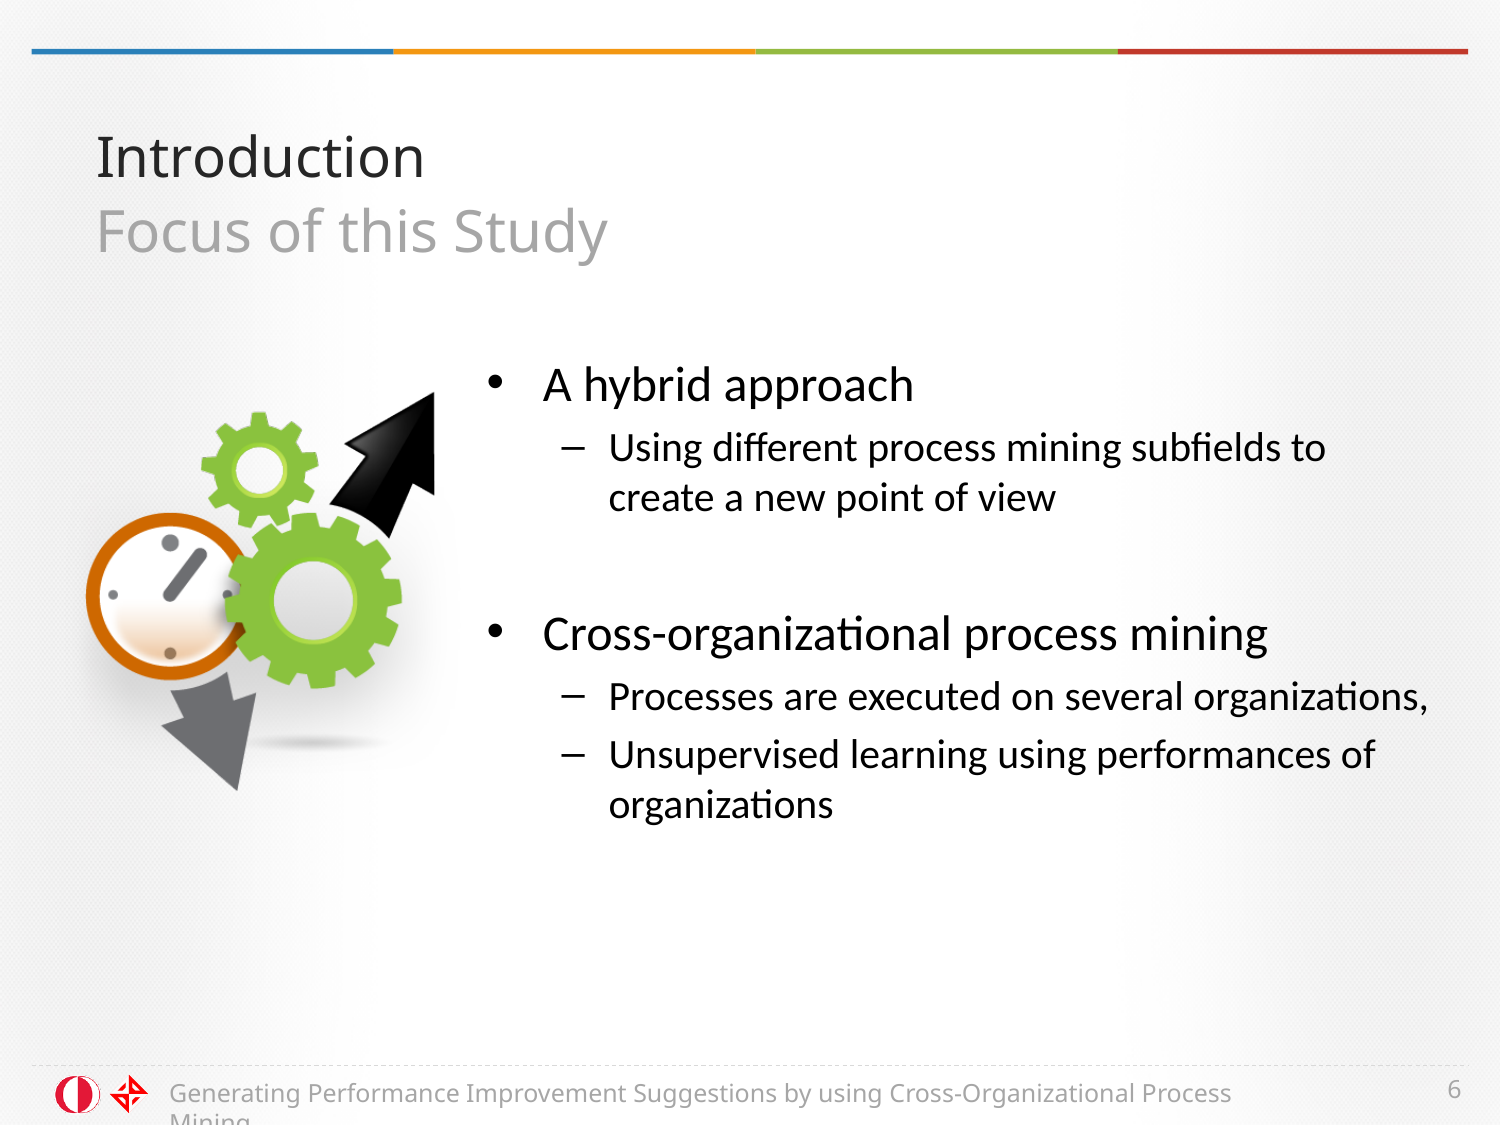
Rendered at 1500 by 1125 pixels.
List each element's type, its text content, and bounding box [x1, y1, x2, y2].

text_box Introduction [81, 114, 1500, 187]
picture [0, 0, 1500, 1125]
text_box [31, 1065, 1477, 1116]
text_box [31, 48, 1469, 55]
picture [176, 1116, 185, 1125]
text_box A hybrid approach Using different process mining subfields to create a new point of view Cross-organizational process mining Processes are executed on several organizations, Unsupervised learning using performances of organizations [475, 346, 1453, 991]
text_box Focus of this Study [80, 187, 1500, 272]
